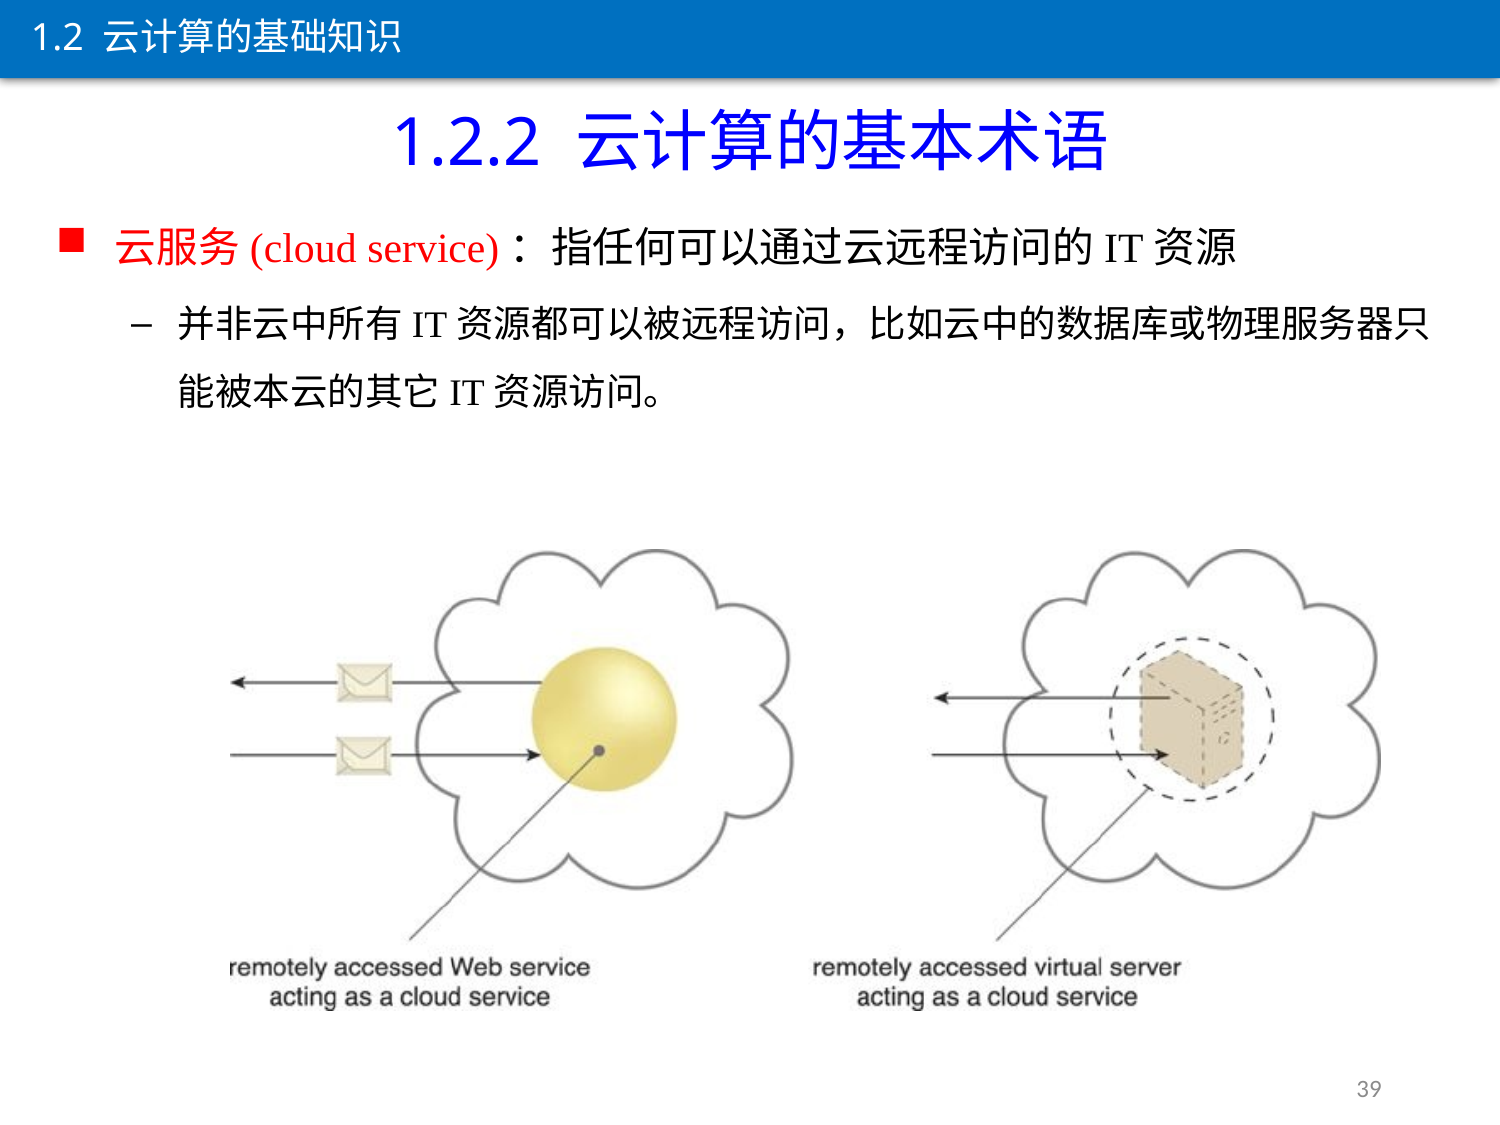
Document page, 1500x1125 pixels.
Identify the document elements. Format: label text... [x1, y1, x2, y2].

text_box 云服务(cloud service)：指任何可以通过云远程访问的IT资源 并非云中所有IT资源都可以被远程访问，比如云中的数据库或物理服务器只能被本云的其它IT资源访问。 [41, 188, 1471, 421]
text_box 1.2.2 云计算的基本术语 [0, 91, 1500, 187]
slide_number 39 [1059, 1057, 1397, 1118]
picture [216, 538, 1395, 1029]
text_box [0, 0, 1500, 79]
text_box 1.2 云计算的基础知识 [16, 5, 418, 66]
